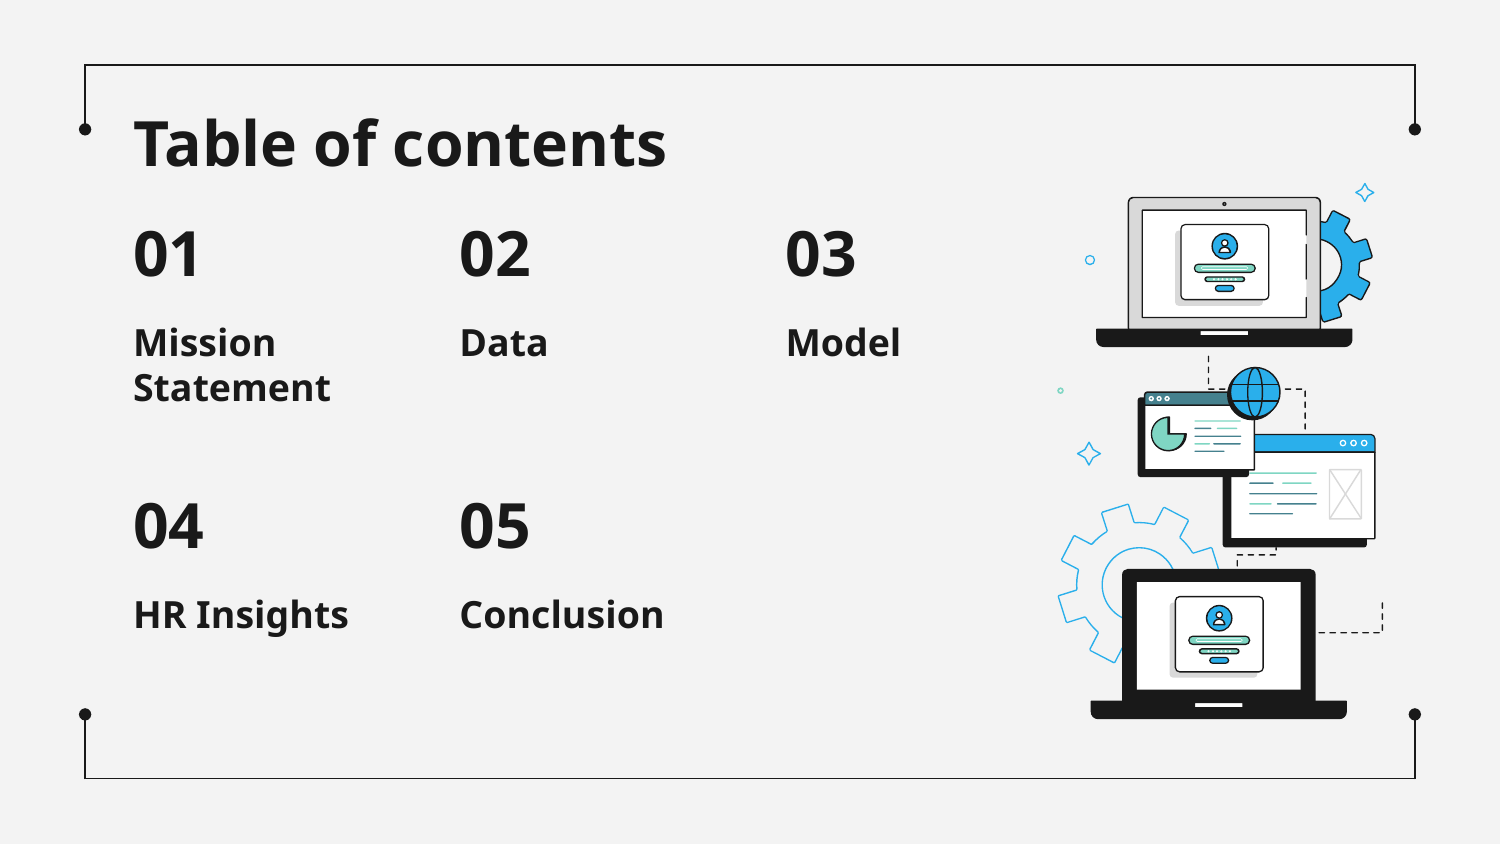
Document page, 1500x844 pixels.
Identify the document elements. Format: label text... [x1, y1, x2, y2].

title 01 [118, 230, 244, 303]
title 03 [770, 230, 896, 303]
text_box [1056, 182, 1384, 720]
title 05 [444, 503, 570, 576]
title Table of contents [118, 88, 1383, 183]
subtitle HR Insights [118, 576, 380, 698]
subtitle Mission Statement [118, 303, 404, 425]
title 02 [444, 230, 570, 303]
title 04 [118, 503, 244, 576]
subtitle Conclusion [444, 576, 706, 698]
subtitle Model [770, 303, 1033, 425]
subtitle Data [444, 303, 706, 425]
